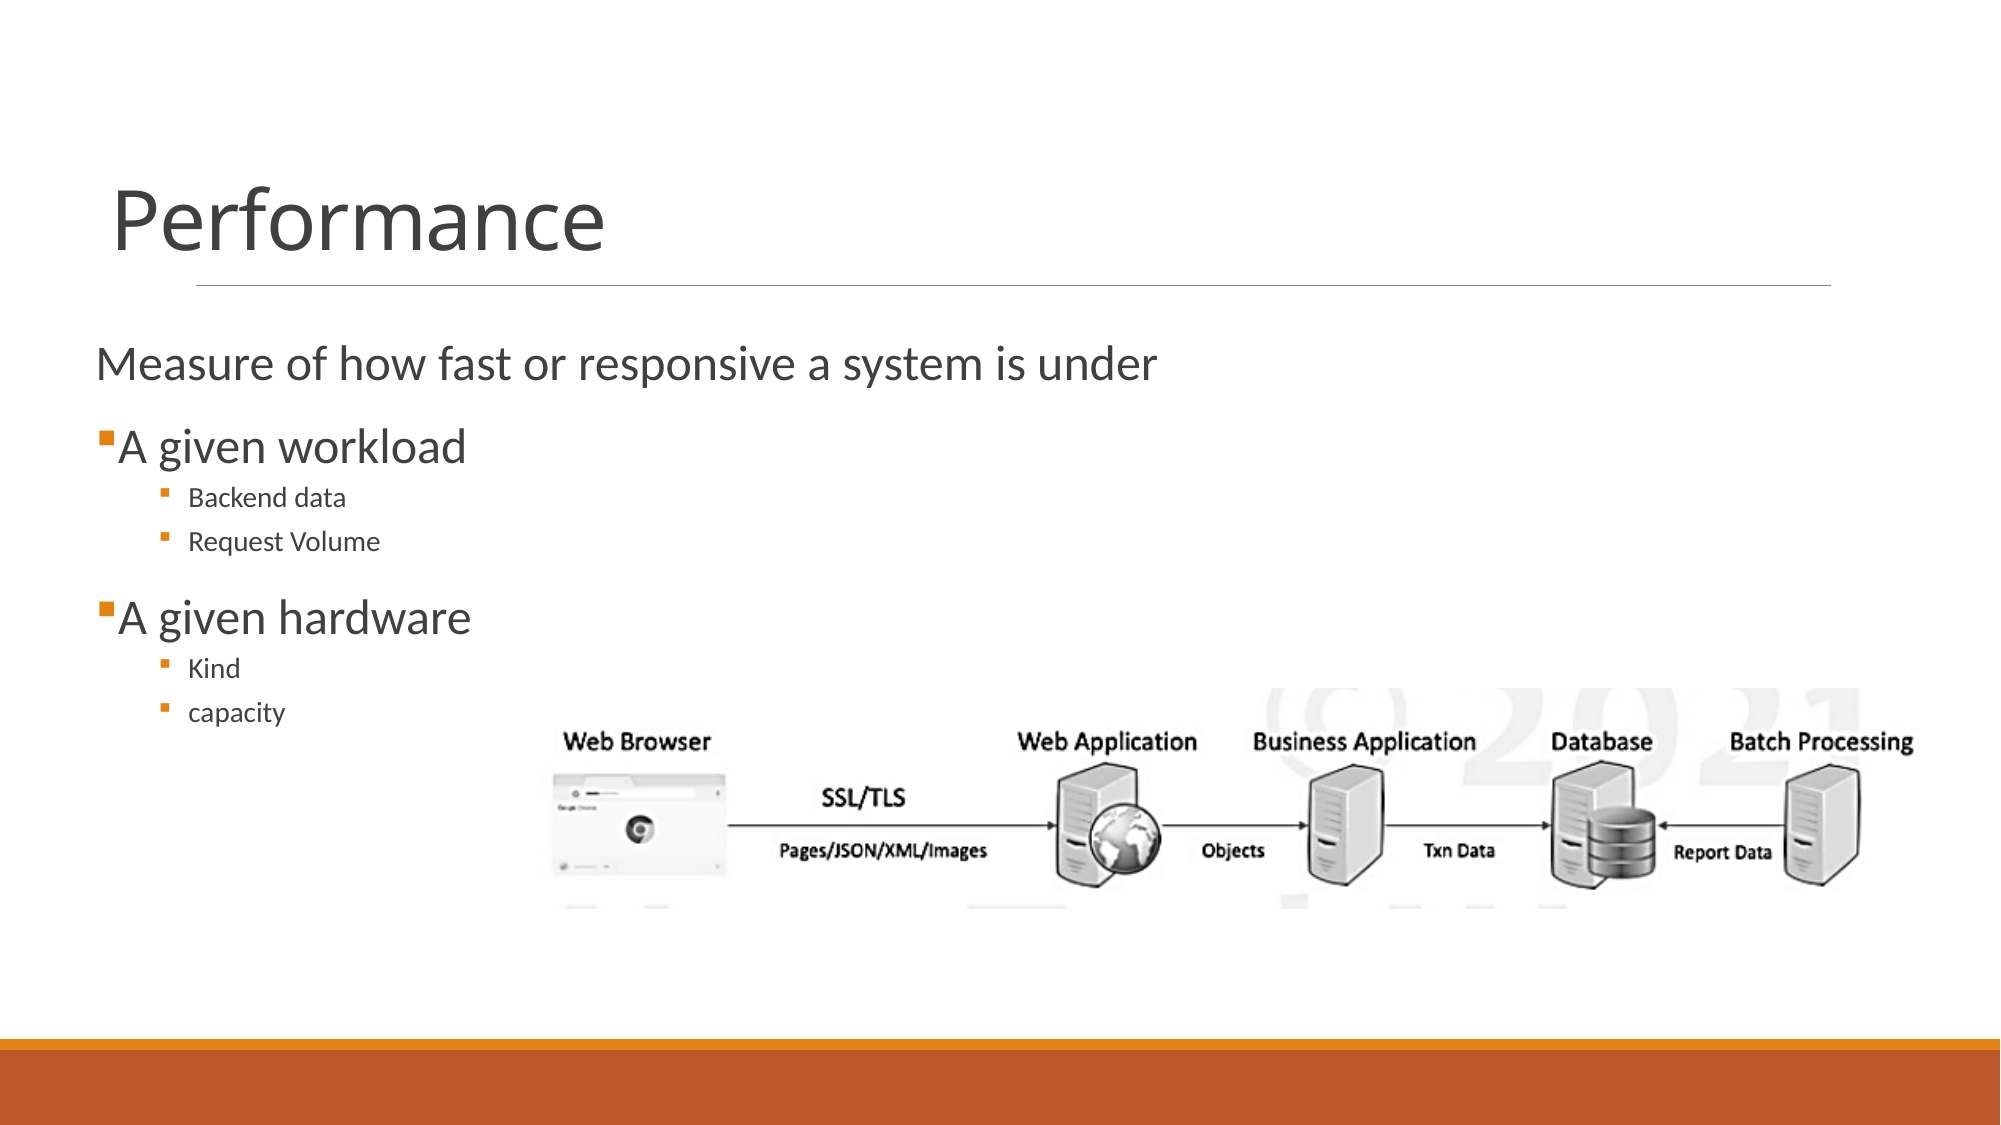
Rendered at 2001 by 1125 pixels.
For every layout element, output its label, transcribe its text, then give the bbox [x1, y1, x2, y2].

title Performance [95, 108, 1905, 275]
picture [502, 687, 1966, 909]
list Measure of how fast or responsive a system is under A given workload Backend data Request Volume A given hardware Kind capacity [95, 329, 1270, 744]
